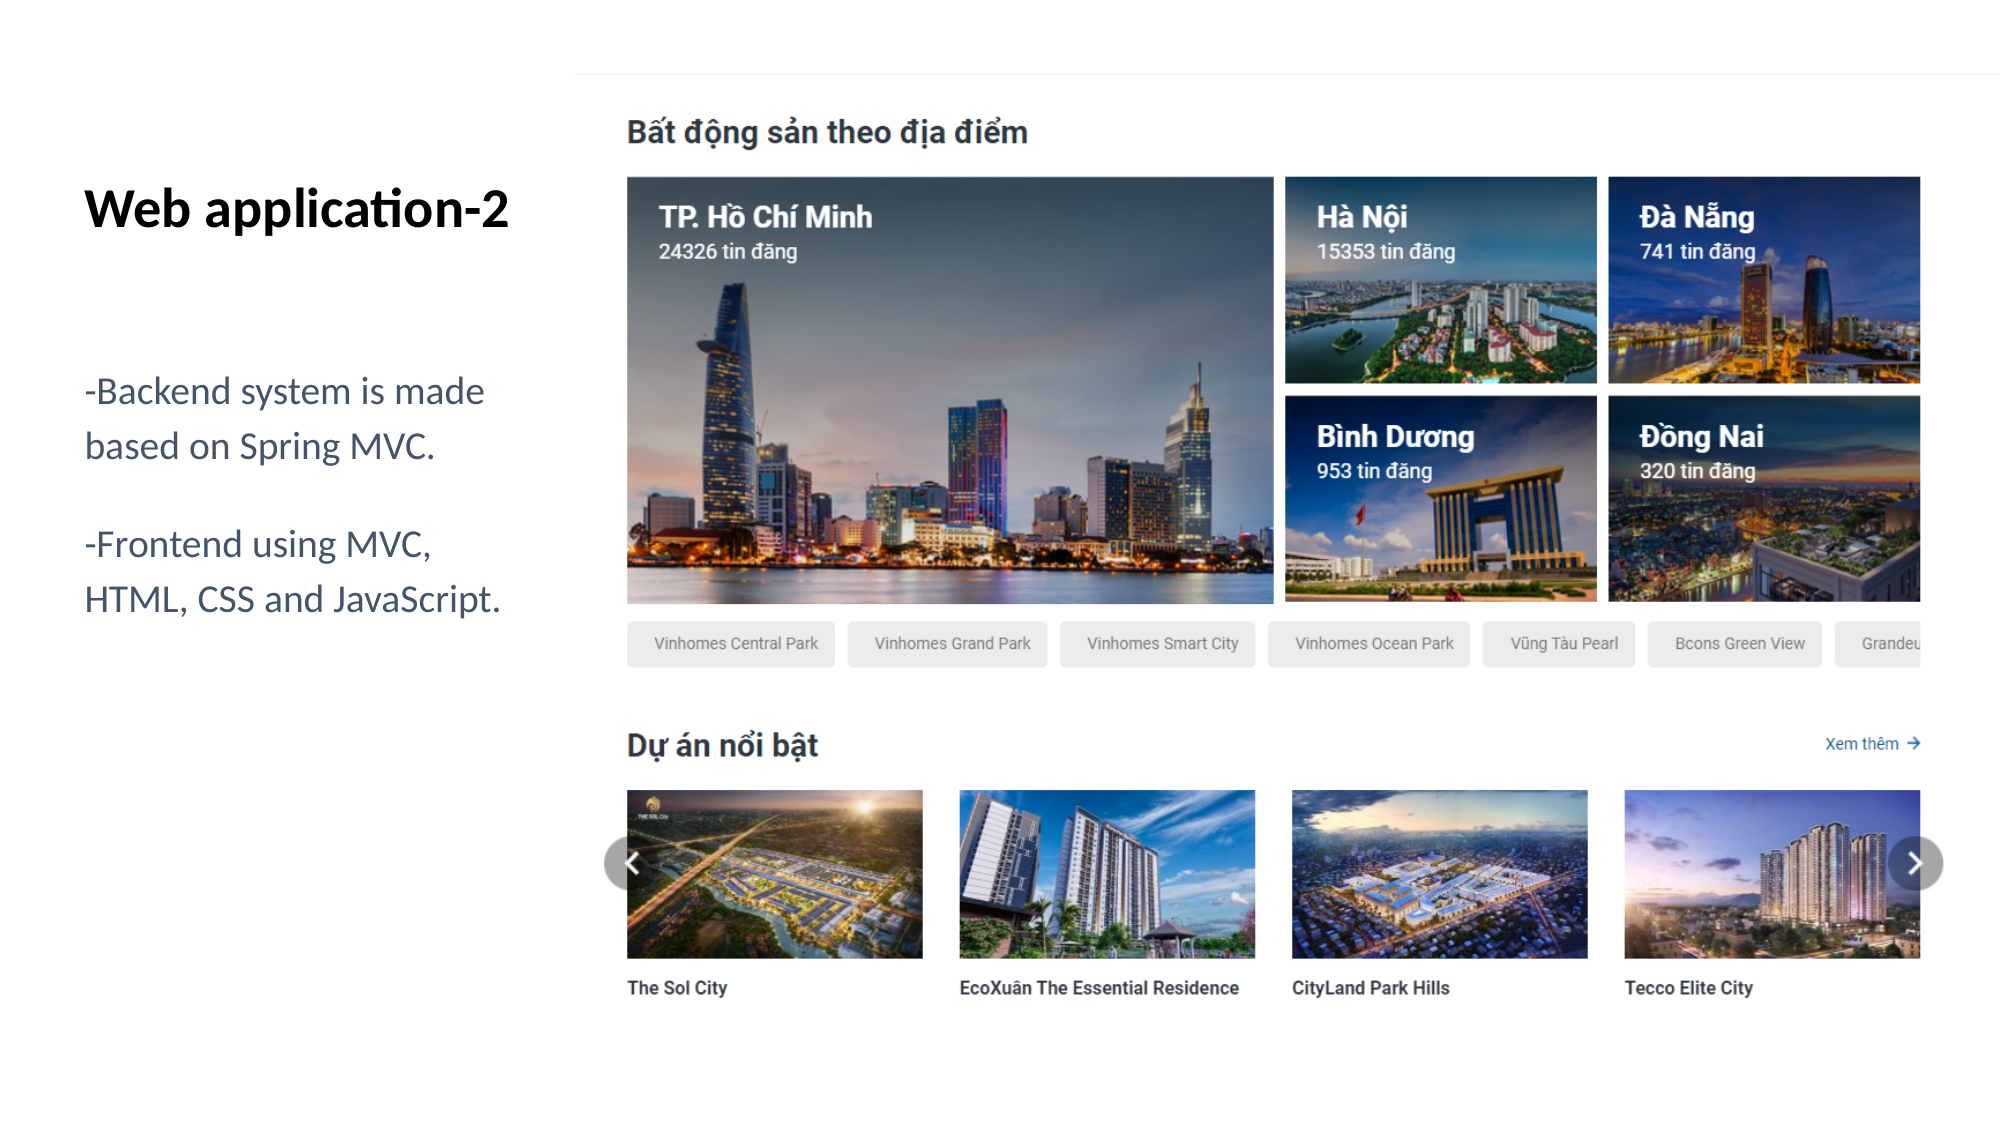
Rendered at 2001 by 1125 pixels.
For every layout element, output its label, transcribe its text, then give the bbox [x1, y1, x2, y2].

picture [573, 74, 2000, 1051]
list -Backend system is made based on Spring MVC. -Frontend using MVC, HTML, CSS and JavaScript. [66, 339, 524, 1064]
title Web application-2 [66, 127, 568, 322]
